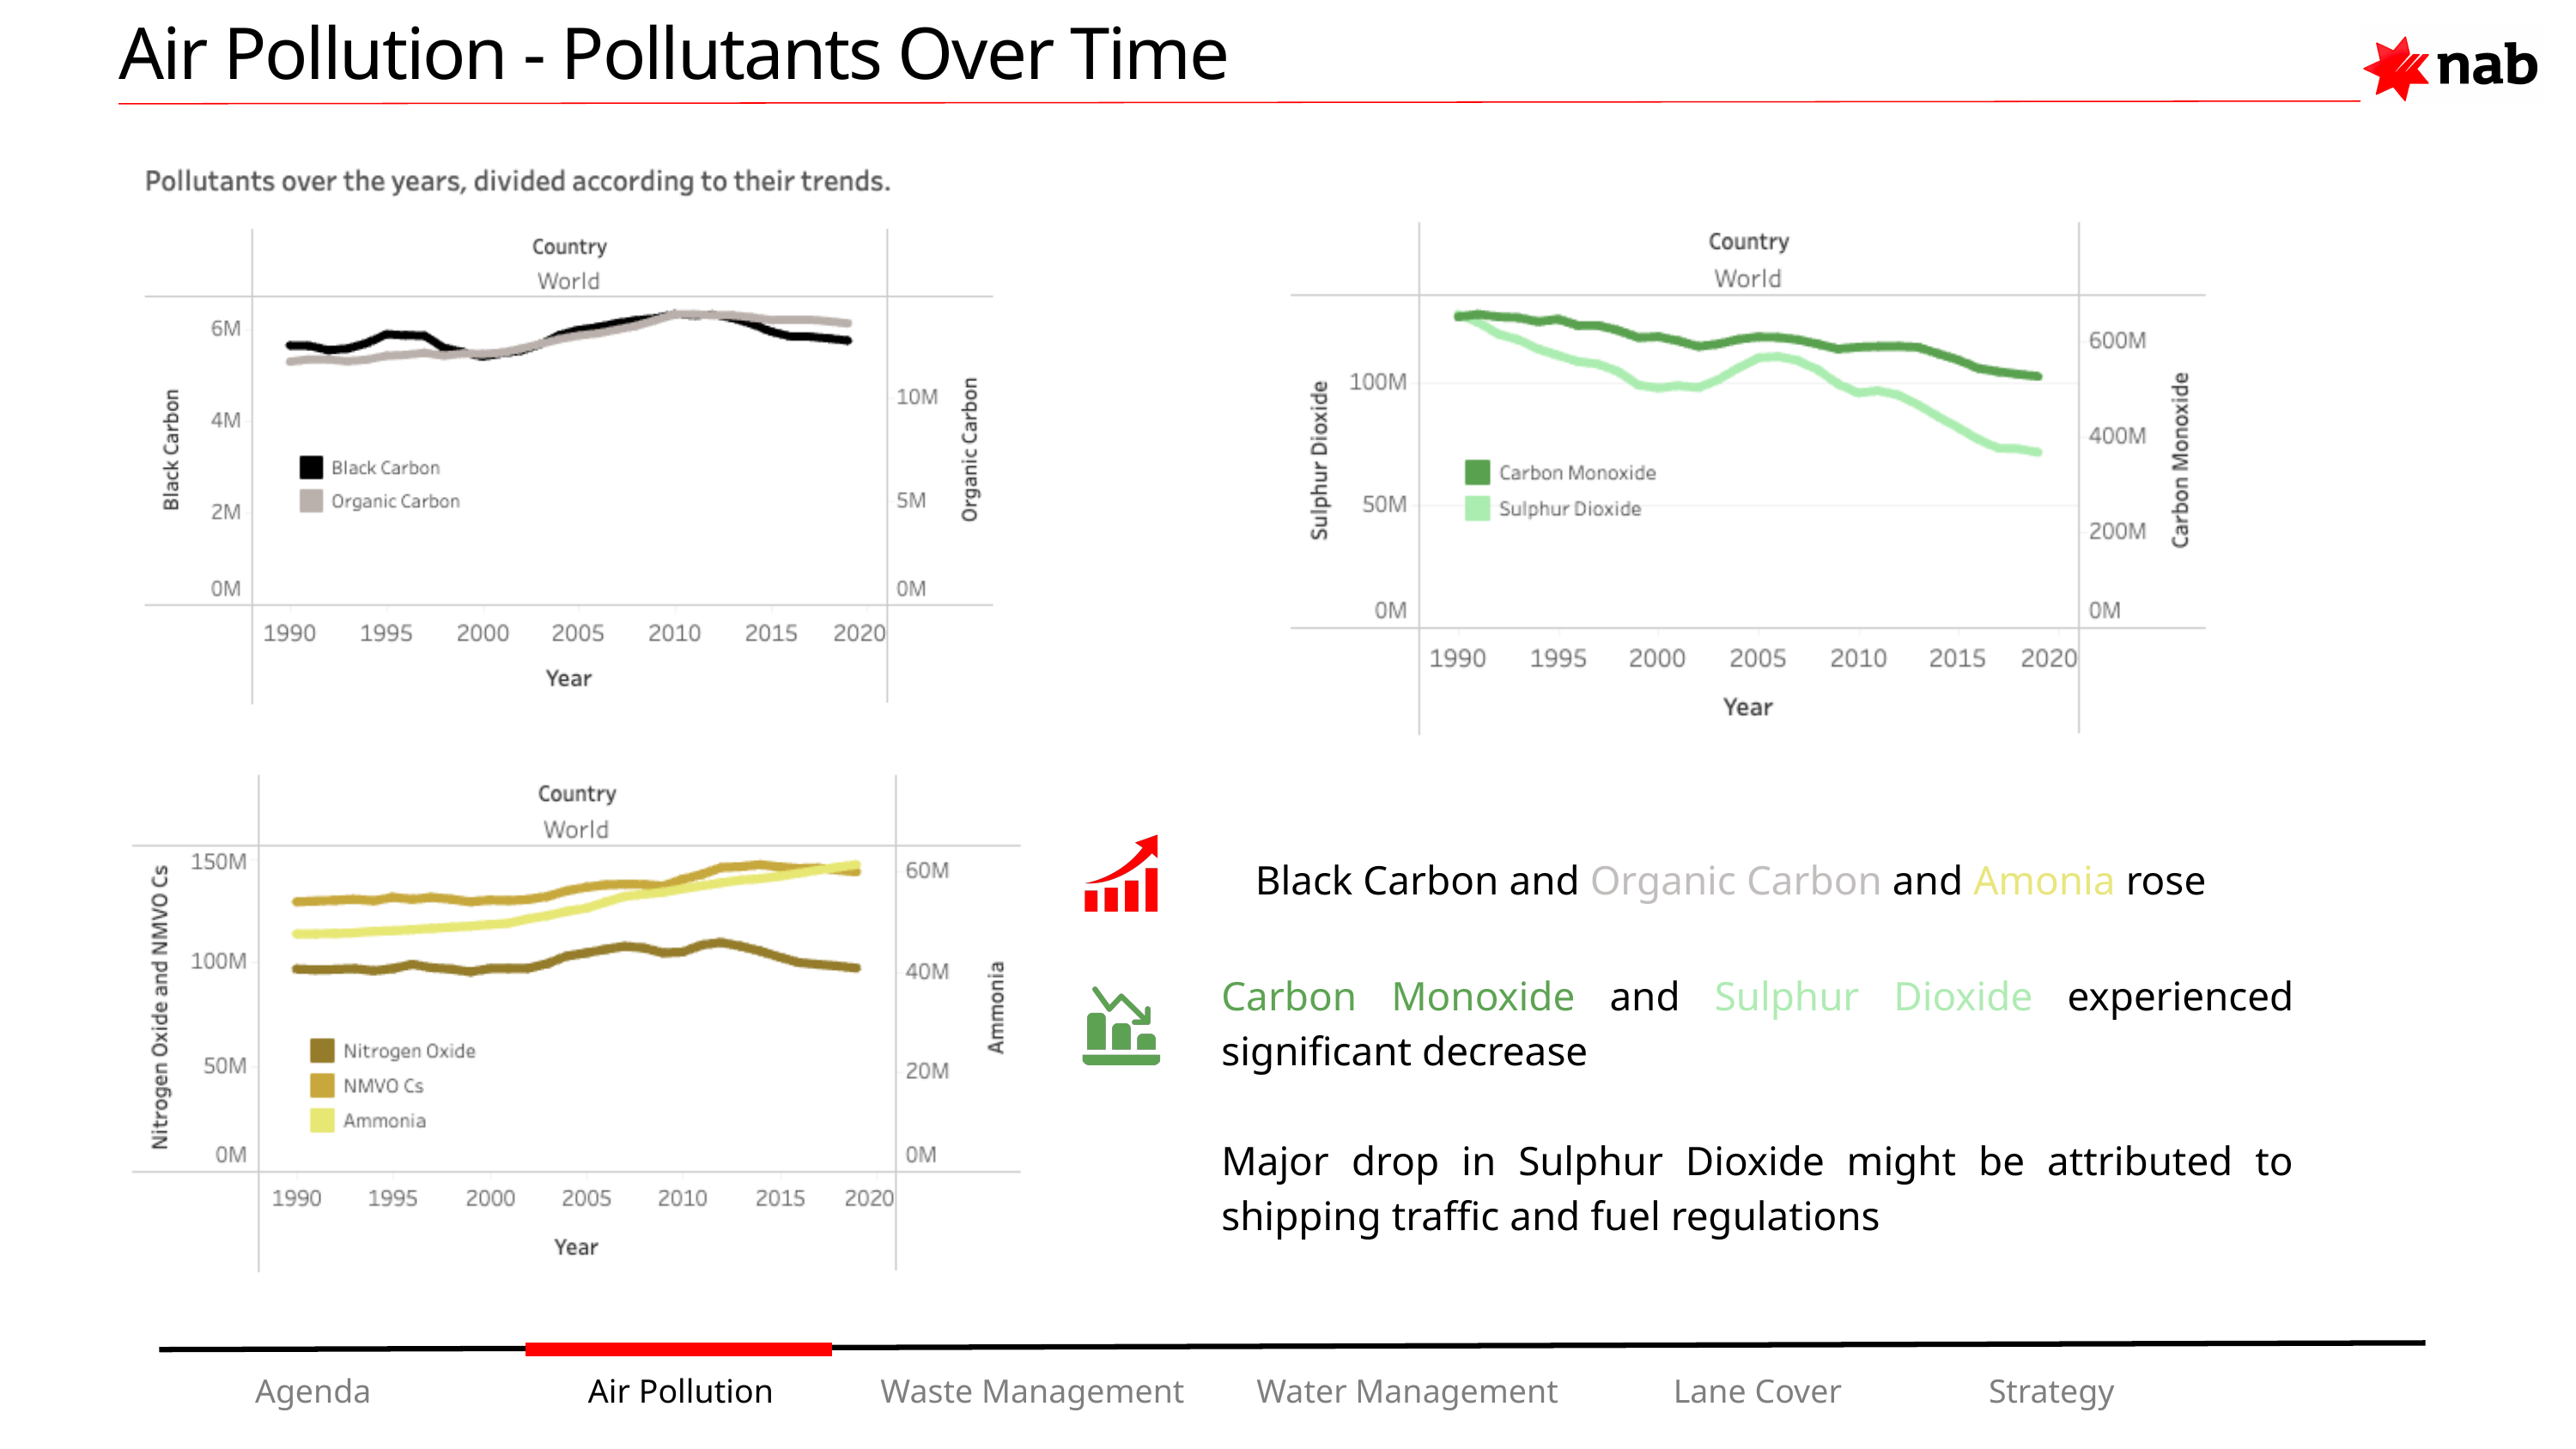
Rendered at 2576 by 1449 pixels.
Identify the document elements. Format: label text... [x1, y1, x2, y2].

text_box [1082, 986, 1161, 1065]
text_box Lane Cover [1669, 1364, 1846, 1410]
text_box Agenda [252, 1364, 374, 1410]
text_box Black Carbon and Organic Carbon and Amonia rose [1208, 847, 2253, 903]
text_box [2360, 19, 2546, 107]
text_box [525, 1343, 833, 1357]
text_box [1277, 196, 2239, 755]
text_box [110, 755, 1058, 1300]
text_box Air Pollution [583, 1365, 779, 1410]
text_box Air Pollution - Pollutants Over Time [118, 22, 2081, 94]
text_box Strategy [1984, 1364, 2119, 1410]
text_box [1084, 834, 1158, 912]
text_box Carbon Monoxide and Sulphur Dioxide experienced significant decrease Major drop in Sulphur Dioxide might be attributed to shipping traffic and fuel regulations [1221, 963, 2294, 1240]
text_box Water Management [1252, 1364, 1571, 1410]
text_box Waste Management [874, 1364, 1191, 1410]
text_box [118, 144, 1024, 735]
